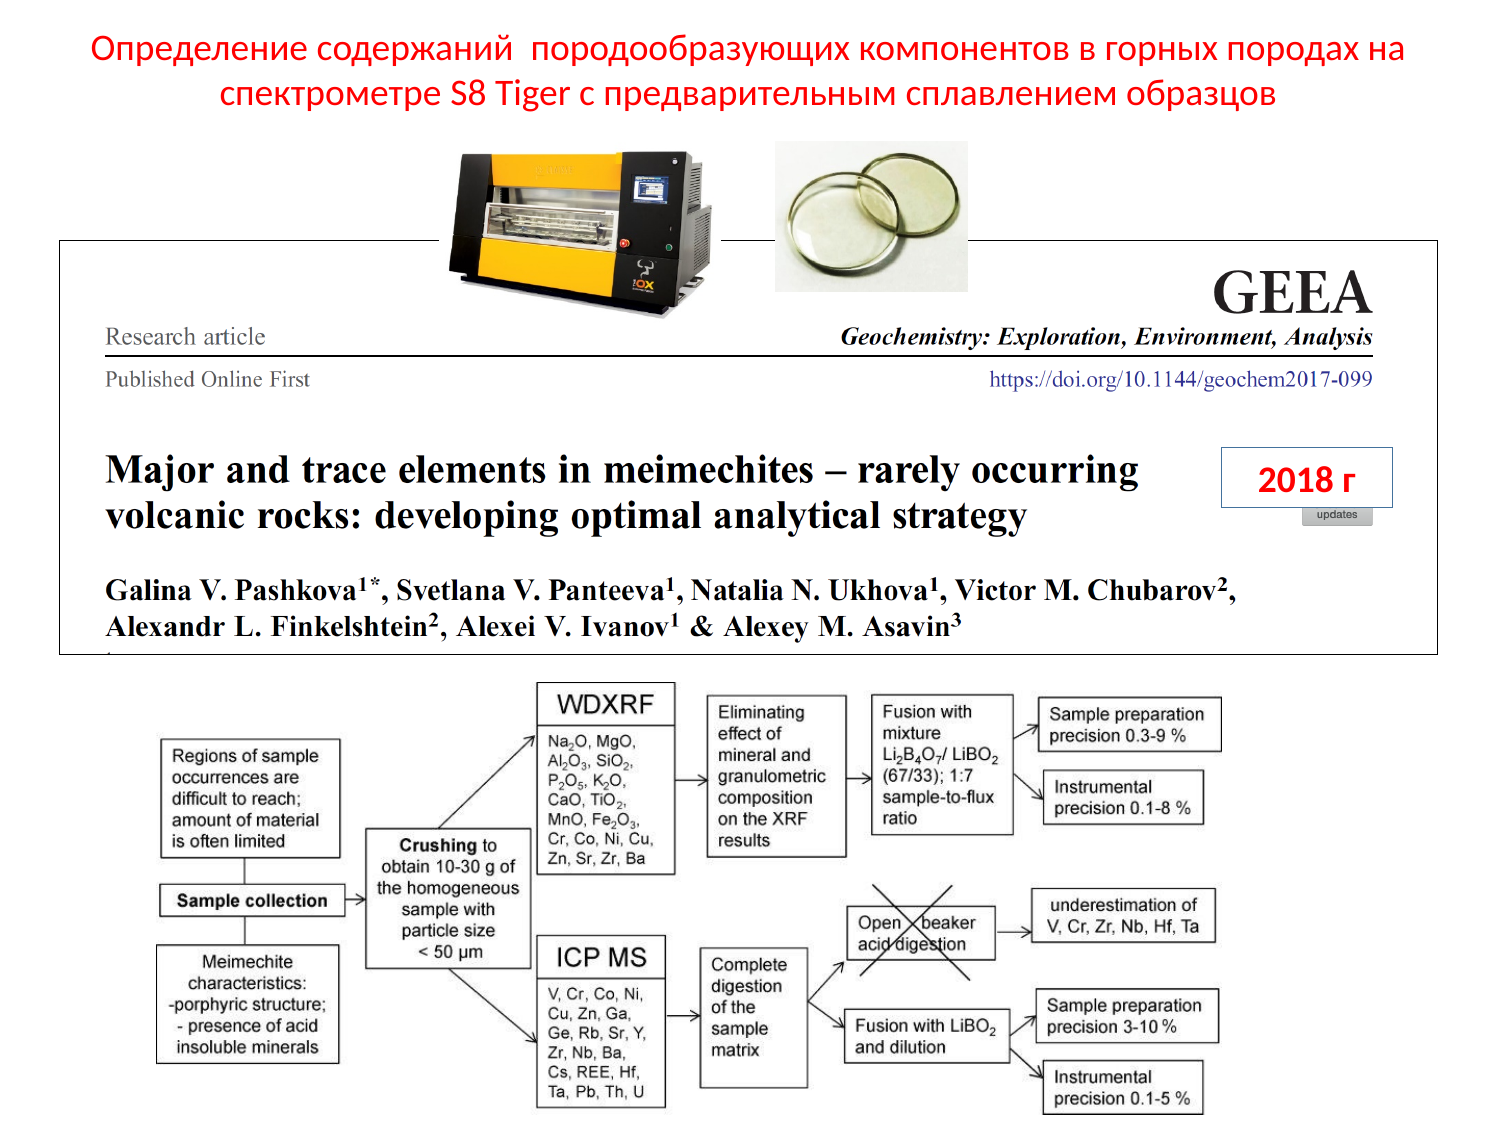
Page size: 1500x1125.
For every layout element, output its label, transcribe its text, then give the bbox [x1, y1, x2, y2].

picture [59, 120, 1438, 655]
text_box Определение содержаний породообразующих компонентов в горных породах на спектрометре S8 Tiger с предварительным сплавлением образцов [39, 15, 1458, 121]
picture [156, 682, 1222, 1115]
